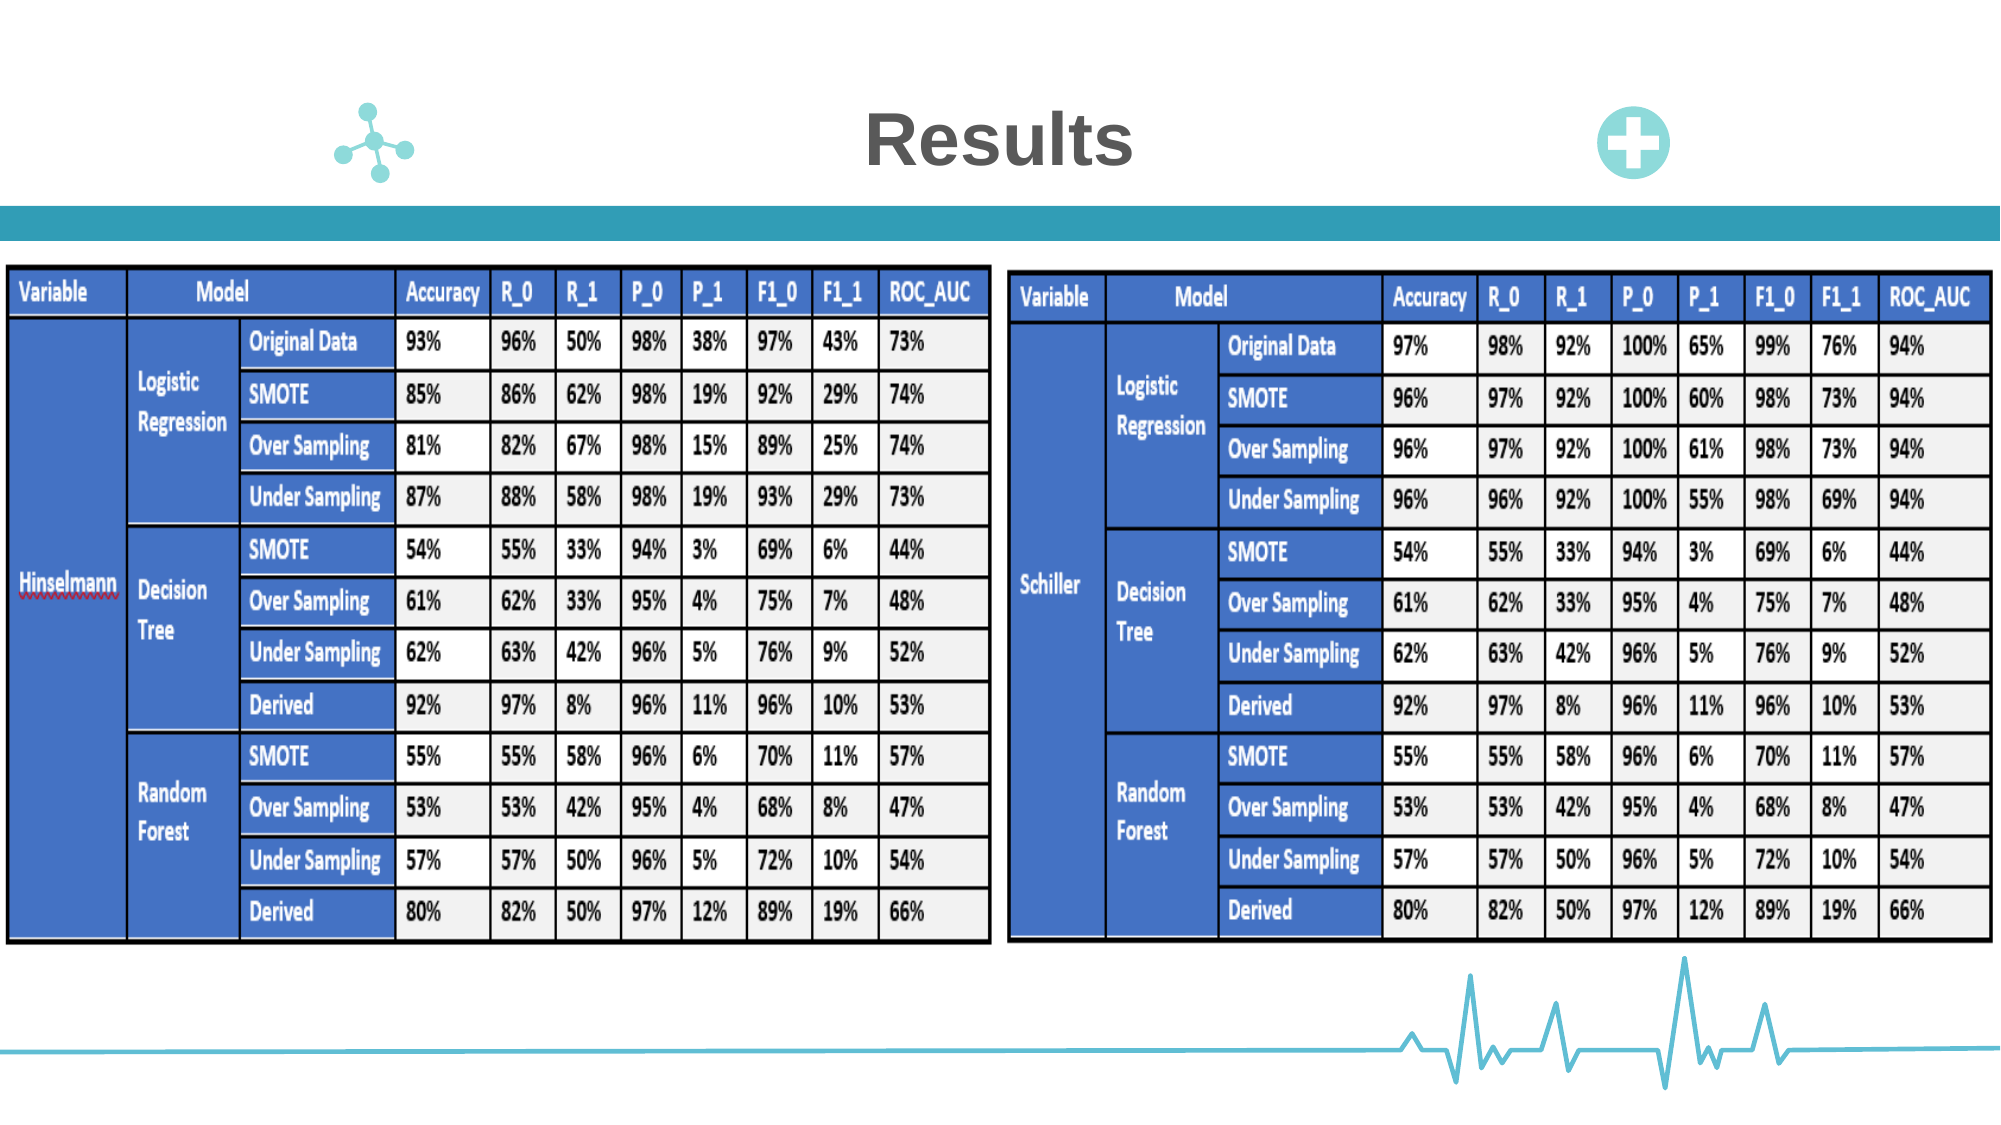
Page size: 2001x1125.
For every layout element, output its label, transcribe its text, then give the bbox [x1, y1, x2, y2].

text_box [332, 101, 416, 185]
text_box Results [519, 106, 1481, 166]
text_box [1596, 105, 1671, 181]
picture [0, 256, 2000, 956]
